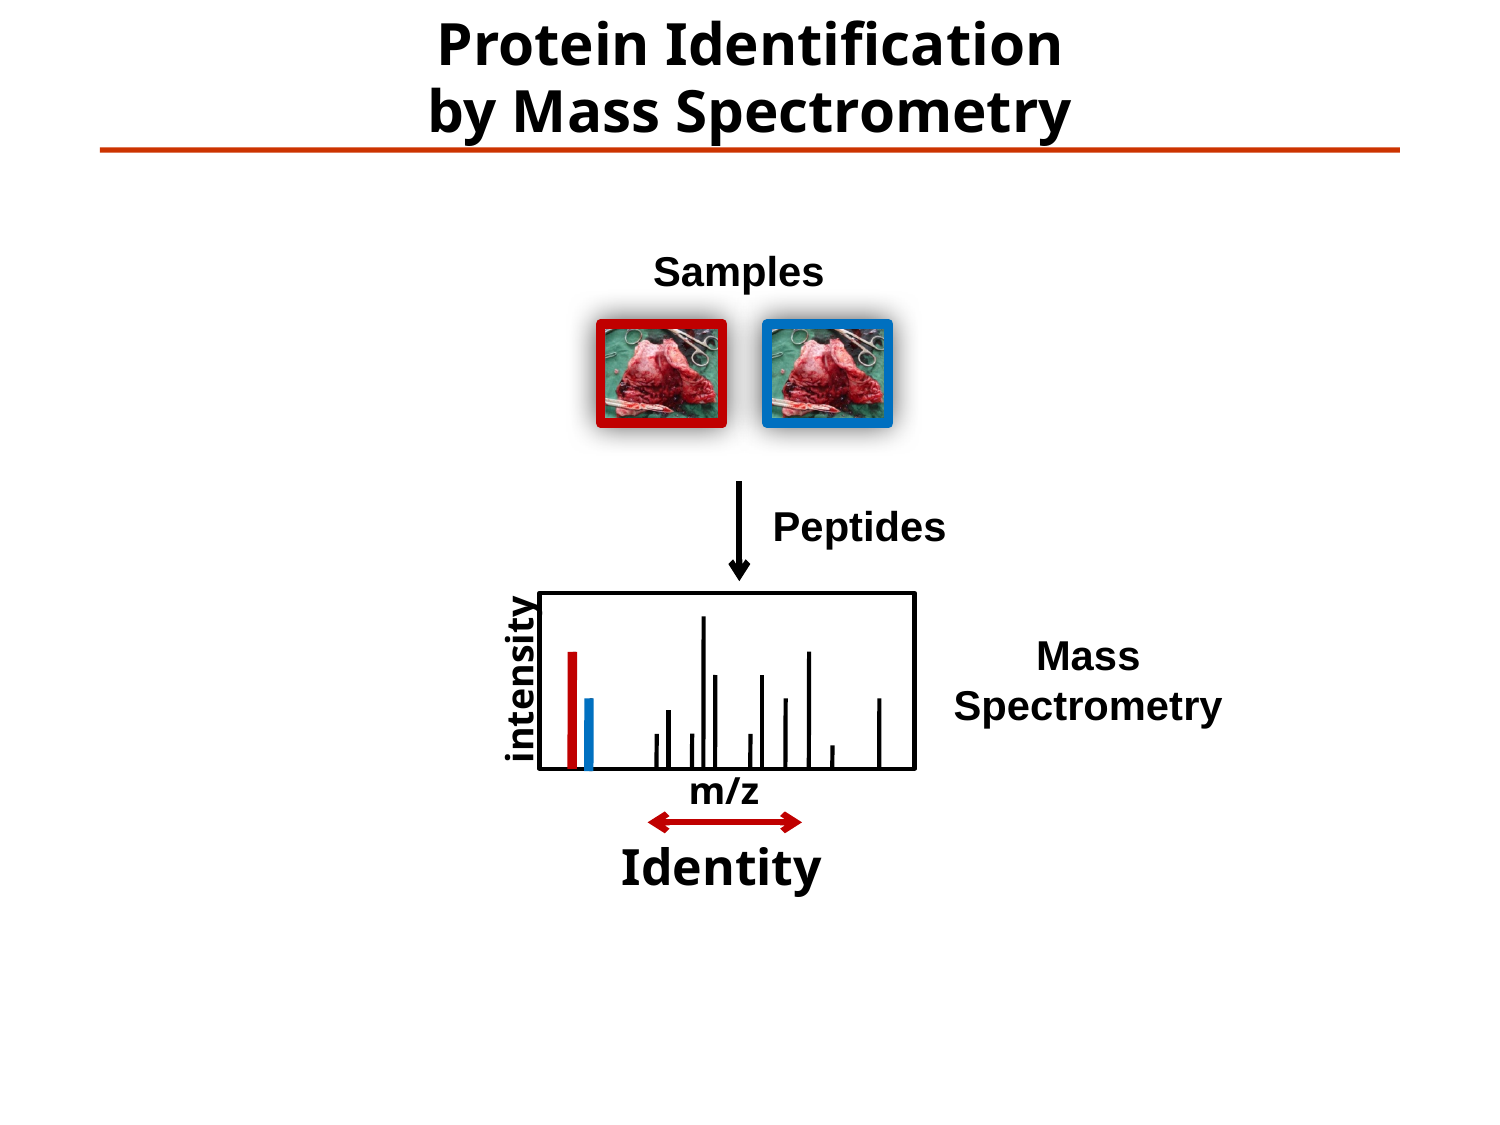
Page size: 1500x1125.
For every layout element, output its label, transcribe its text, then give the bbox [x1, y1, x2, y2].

text_box Samples [638, 237, 840, 303]
picture [771, 328, 885, 419]
text_box Mass Spectrometry [938, 621, 1238, 737]
text_box m/z [673, 759, 774, 819]
picture [605, 328, 719, 419]
text_box intensity [488, 581, 549, 779]
text_box Identity [606, 828, 838, 904]
text_box Peptides [757, 492, 962, 558]
text_box Protein Identification by Mass Spectrometry [0, 12, 1500, 223]
text_box [549, 591, 917, 771]
